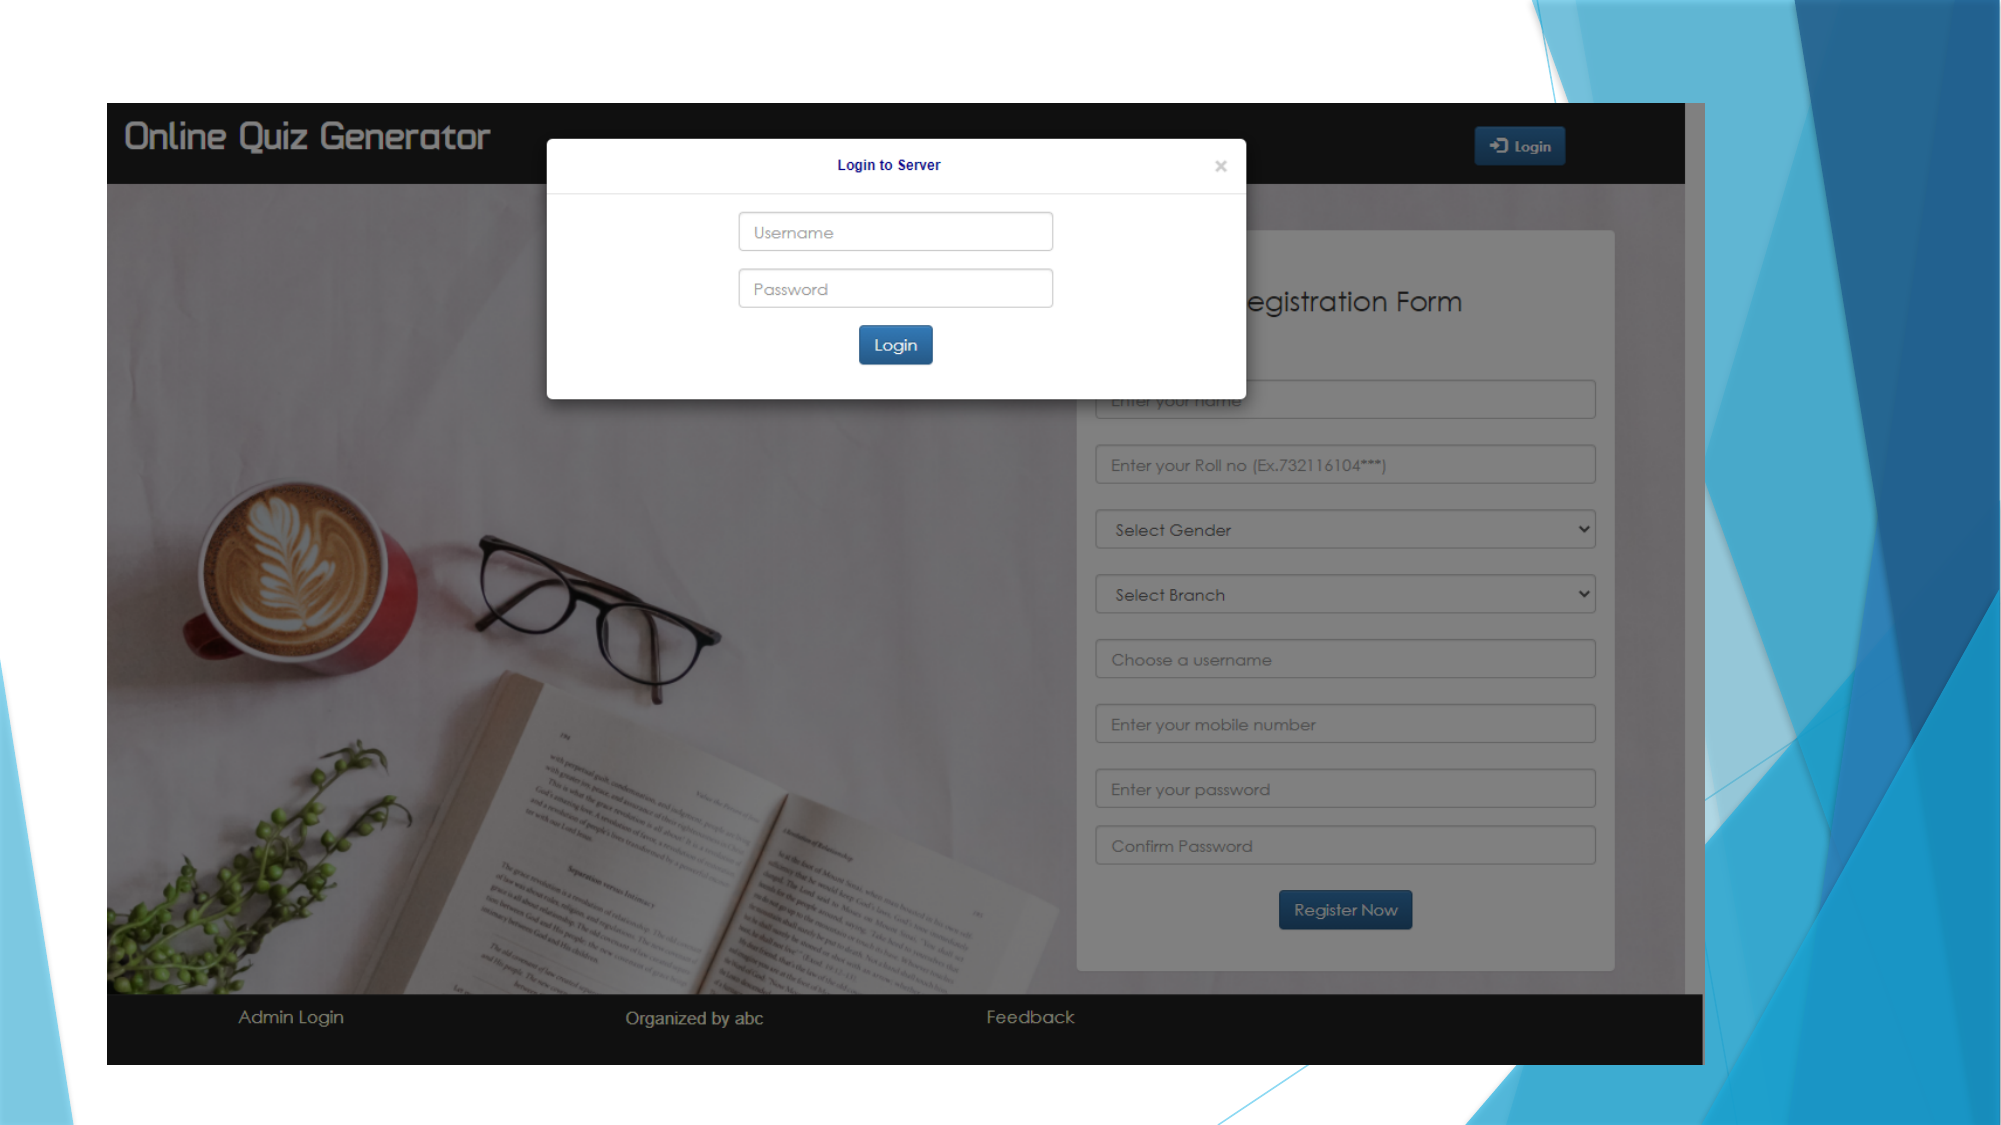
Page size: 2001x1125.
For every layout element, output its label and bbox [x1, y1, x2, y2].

picture [107, 102, 1706, 1066]
